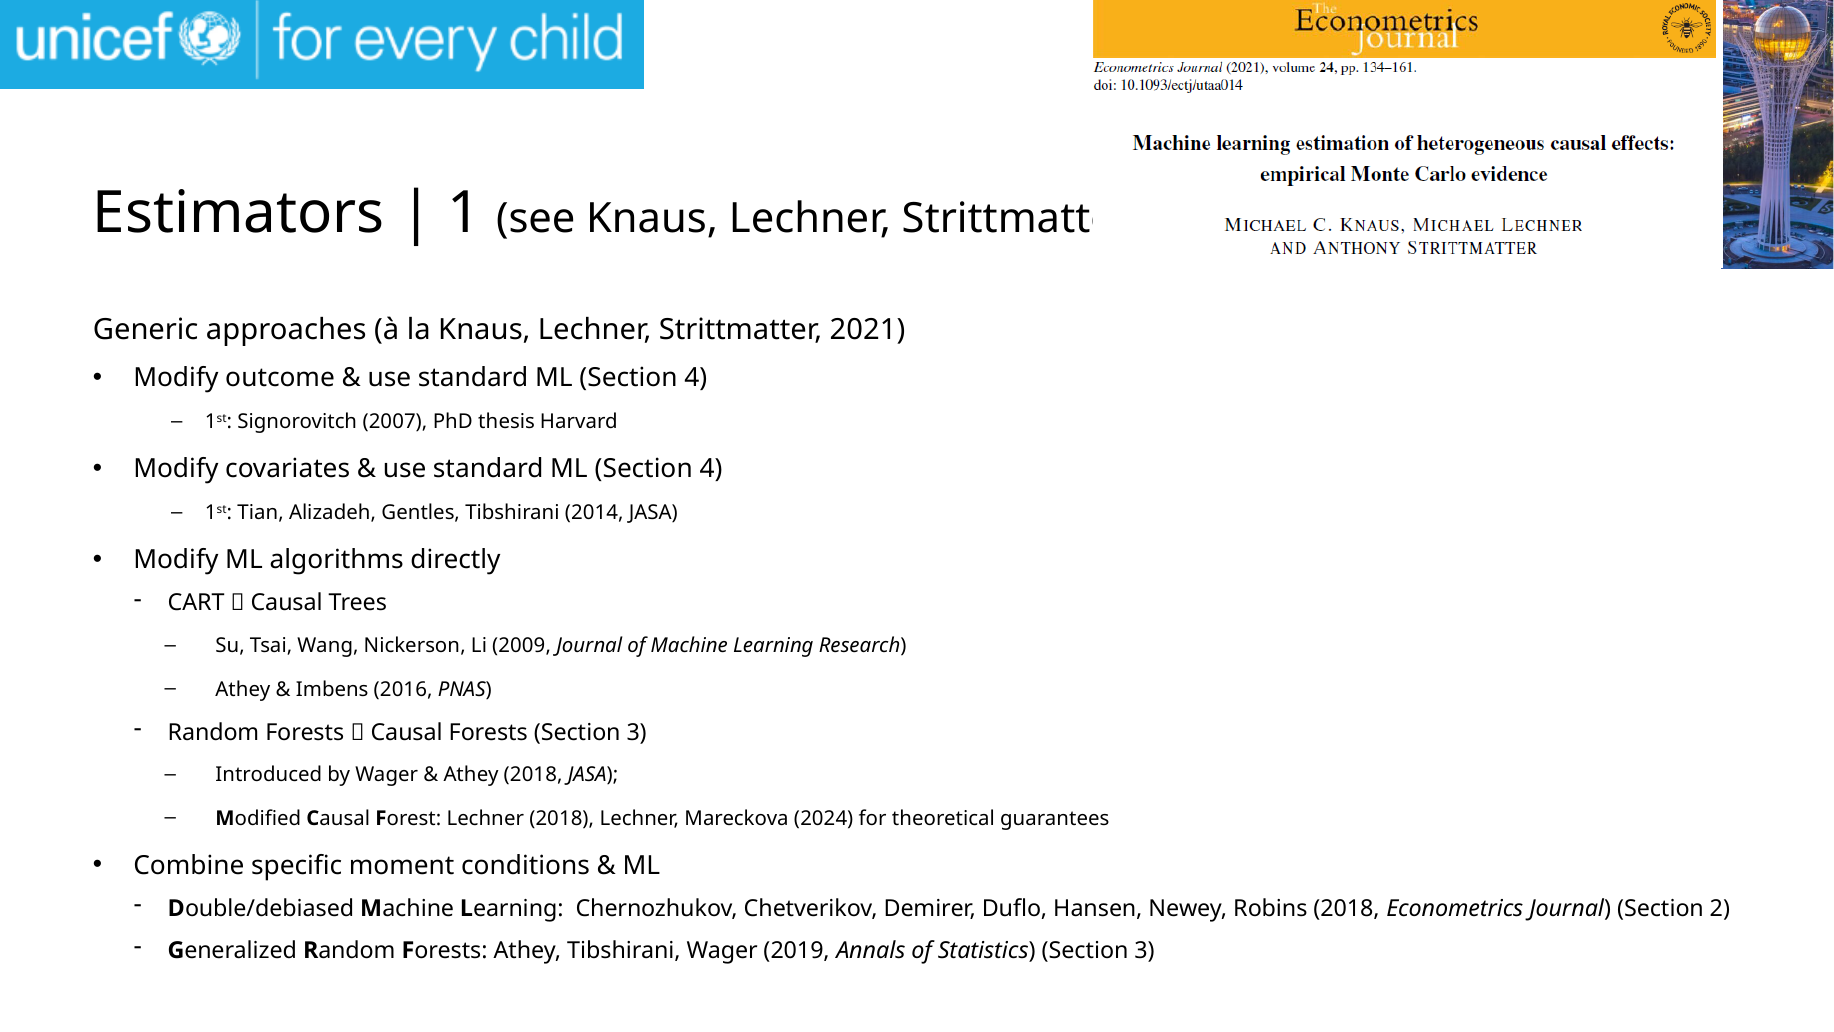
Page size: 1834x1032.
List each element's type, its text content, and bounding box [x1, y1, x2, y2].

list Generic approaches (à la Knaus, Lechner, Strittmatter, 2021) Modify outcome & use standard ML (Section 4) 1st: Signorovitch (2007), PhD thesis Harvard Modify covariates & use standard ML (Section 4) 1st: Tian, Alizadeh, Gentles, Tibshirani (2014, JASA) Modify ML algorithms directly CART  Causal Trees Su, Tsai, Wang, Nickerson, Li (2009, Journal of Machine Learning Research) Athey & Imbens (2016, PNAS) Random Forests  Causal Forests (Section 3) Introduced by Wager & Athey (2018, JASA); Modified Causal Forest: Lechner (2018), Lechner, Mareckova (2024) for theoretical guarantees Combine specific moment conditions & ML Double/debiased Machine Learning: Chernozhukov, Chetverikov, Demirer, Duflo, Hansen, Newey, Robins (2018, Econometrics Journal) (Section 2) Generalized Random Forests: Athey, Tibshirani, Wager (2019, Annals of Statistics) (Section 3) [78, 285, 1803, 989]
title Estimators | 1 (see Knaus, Lechner, Strittmatter, ’21) [78, 161, 1088, 256]
picture [1093, 0, 1834, 269]
picture [0, 0, 644, 89]
